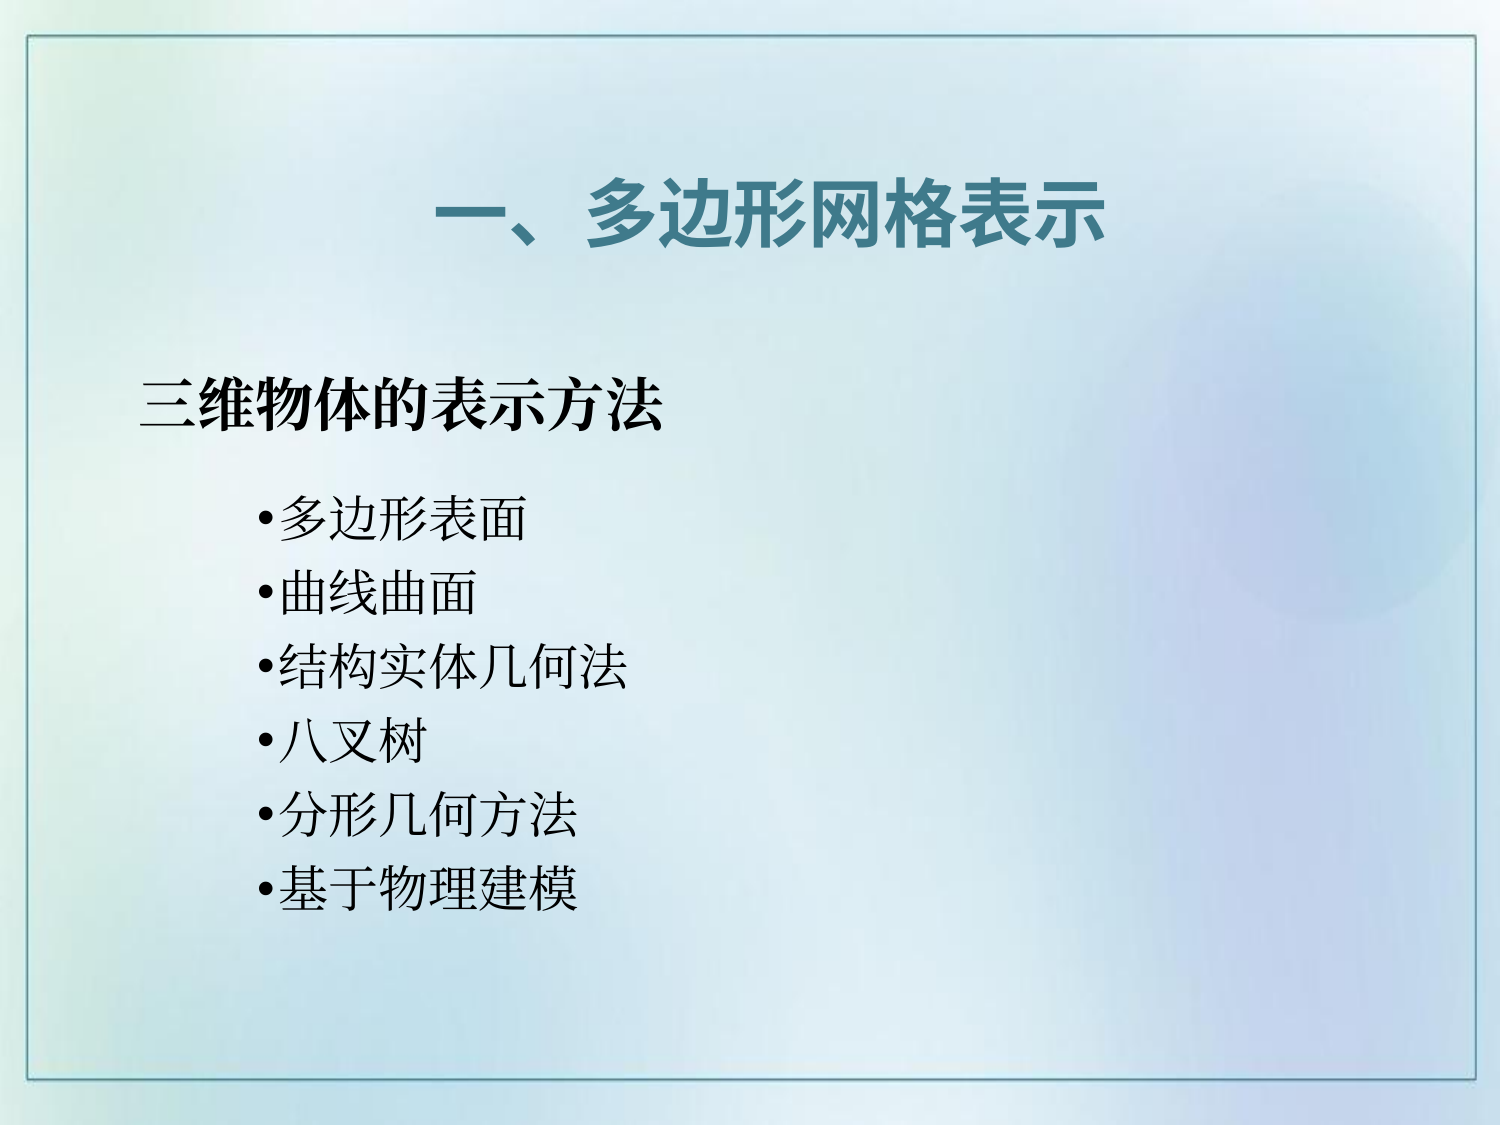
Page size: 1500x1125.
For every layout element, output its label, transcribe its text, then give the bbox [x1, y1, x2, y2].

title 三维物体的表示方法 [123, 294, 1329, 498]
list 多边形表面 曲线曲面 结构实体几何法 八叉树 分形几何方法 基于物理建模 [242, 467, 1353, 1121]
text_box 一、多边形网格表示 [272, 158, 1270, 264]
picture [0, 0, 1500, 1125]
